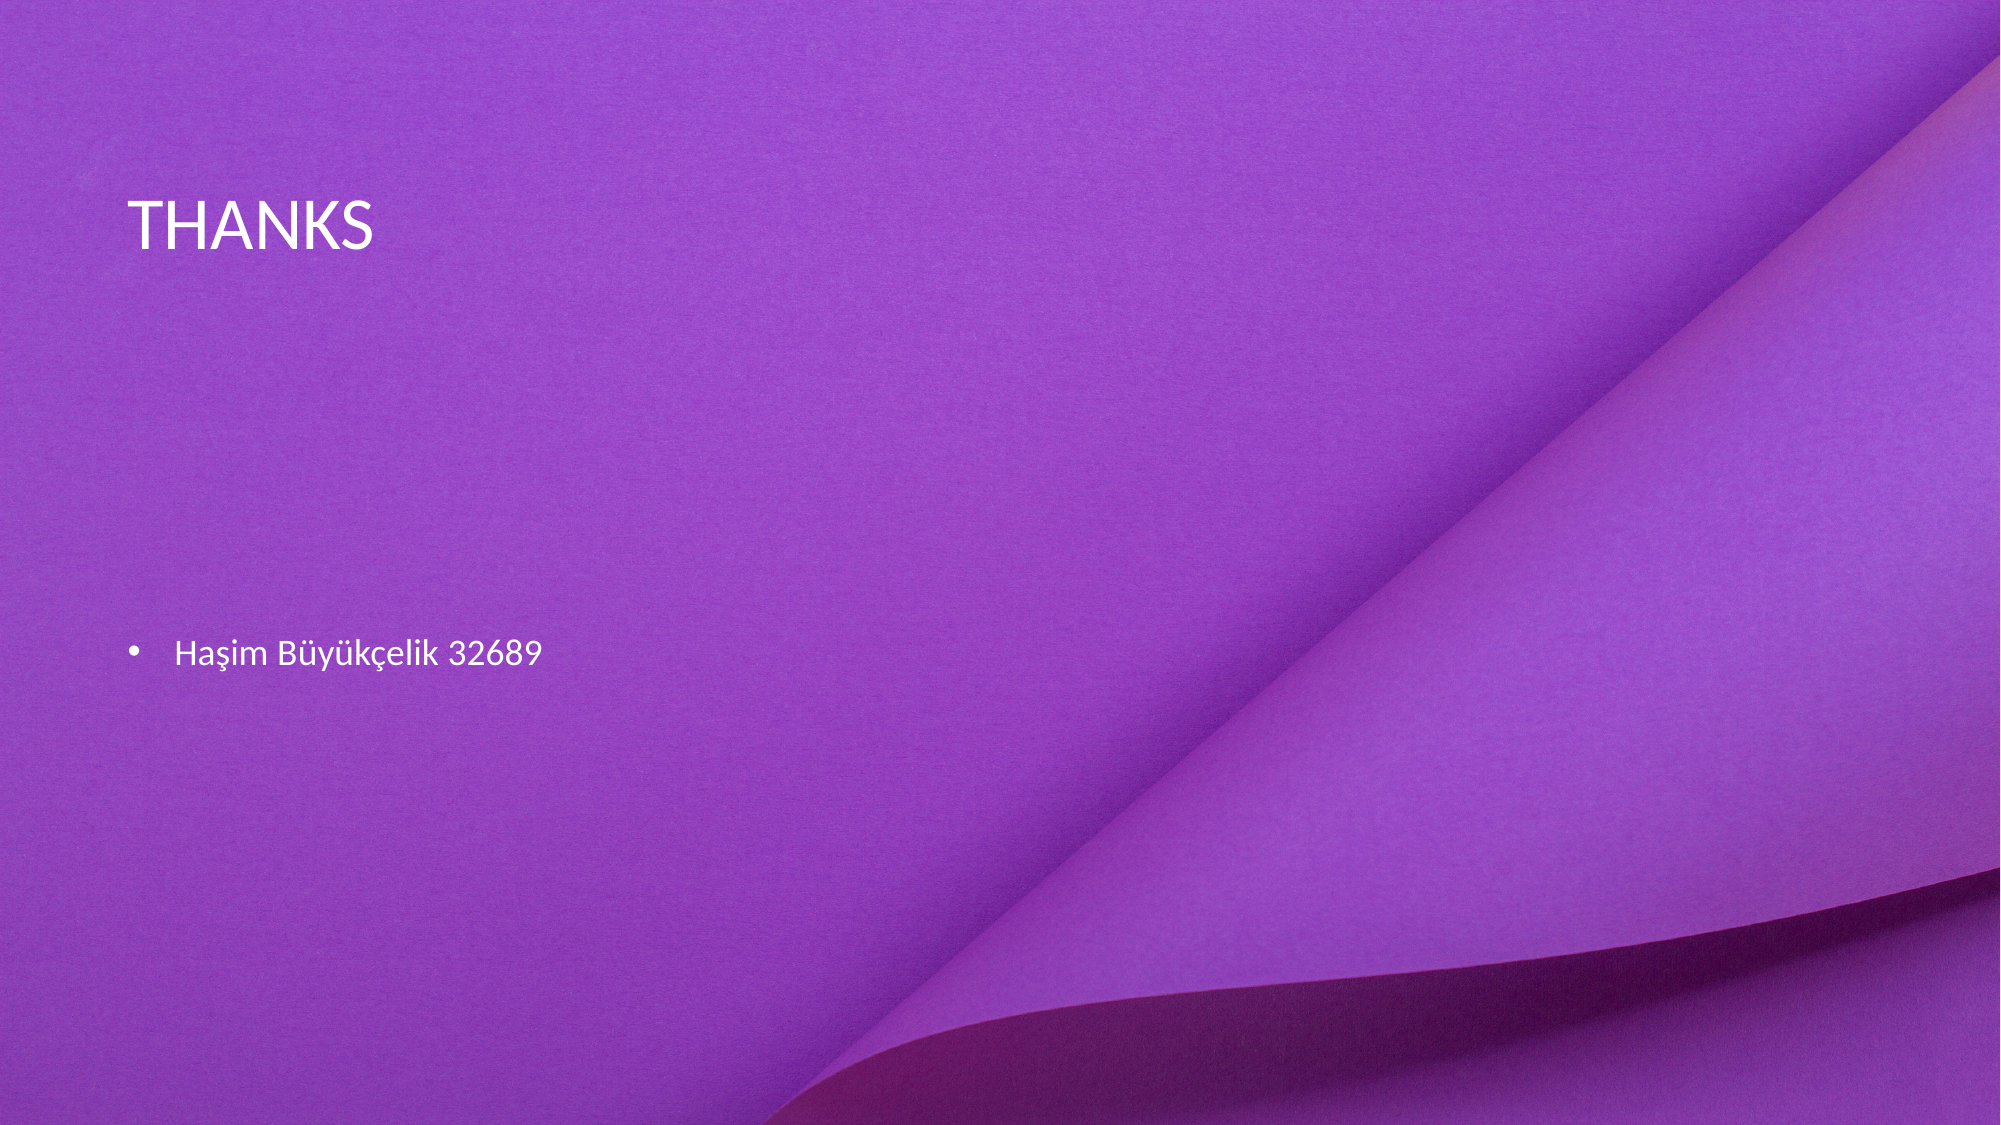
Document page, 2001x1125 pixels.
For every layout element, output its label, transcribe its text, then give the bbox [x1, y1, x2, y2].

title THANKS [112, 99, 1775, 339]
picture [0, 0, 2001, 1125]
list Haşim Büyükçelik 32689 [112, 351, 1775, 950]
